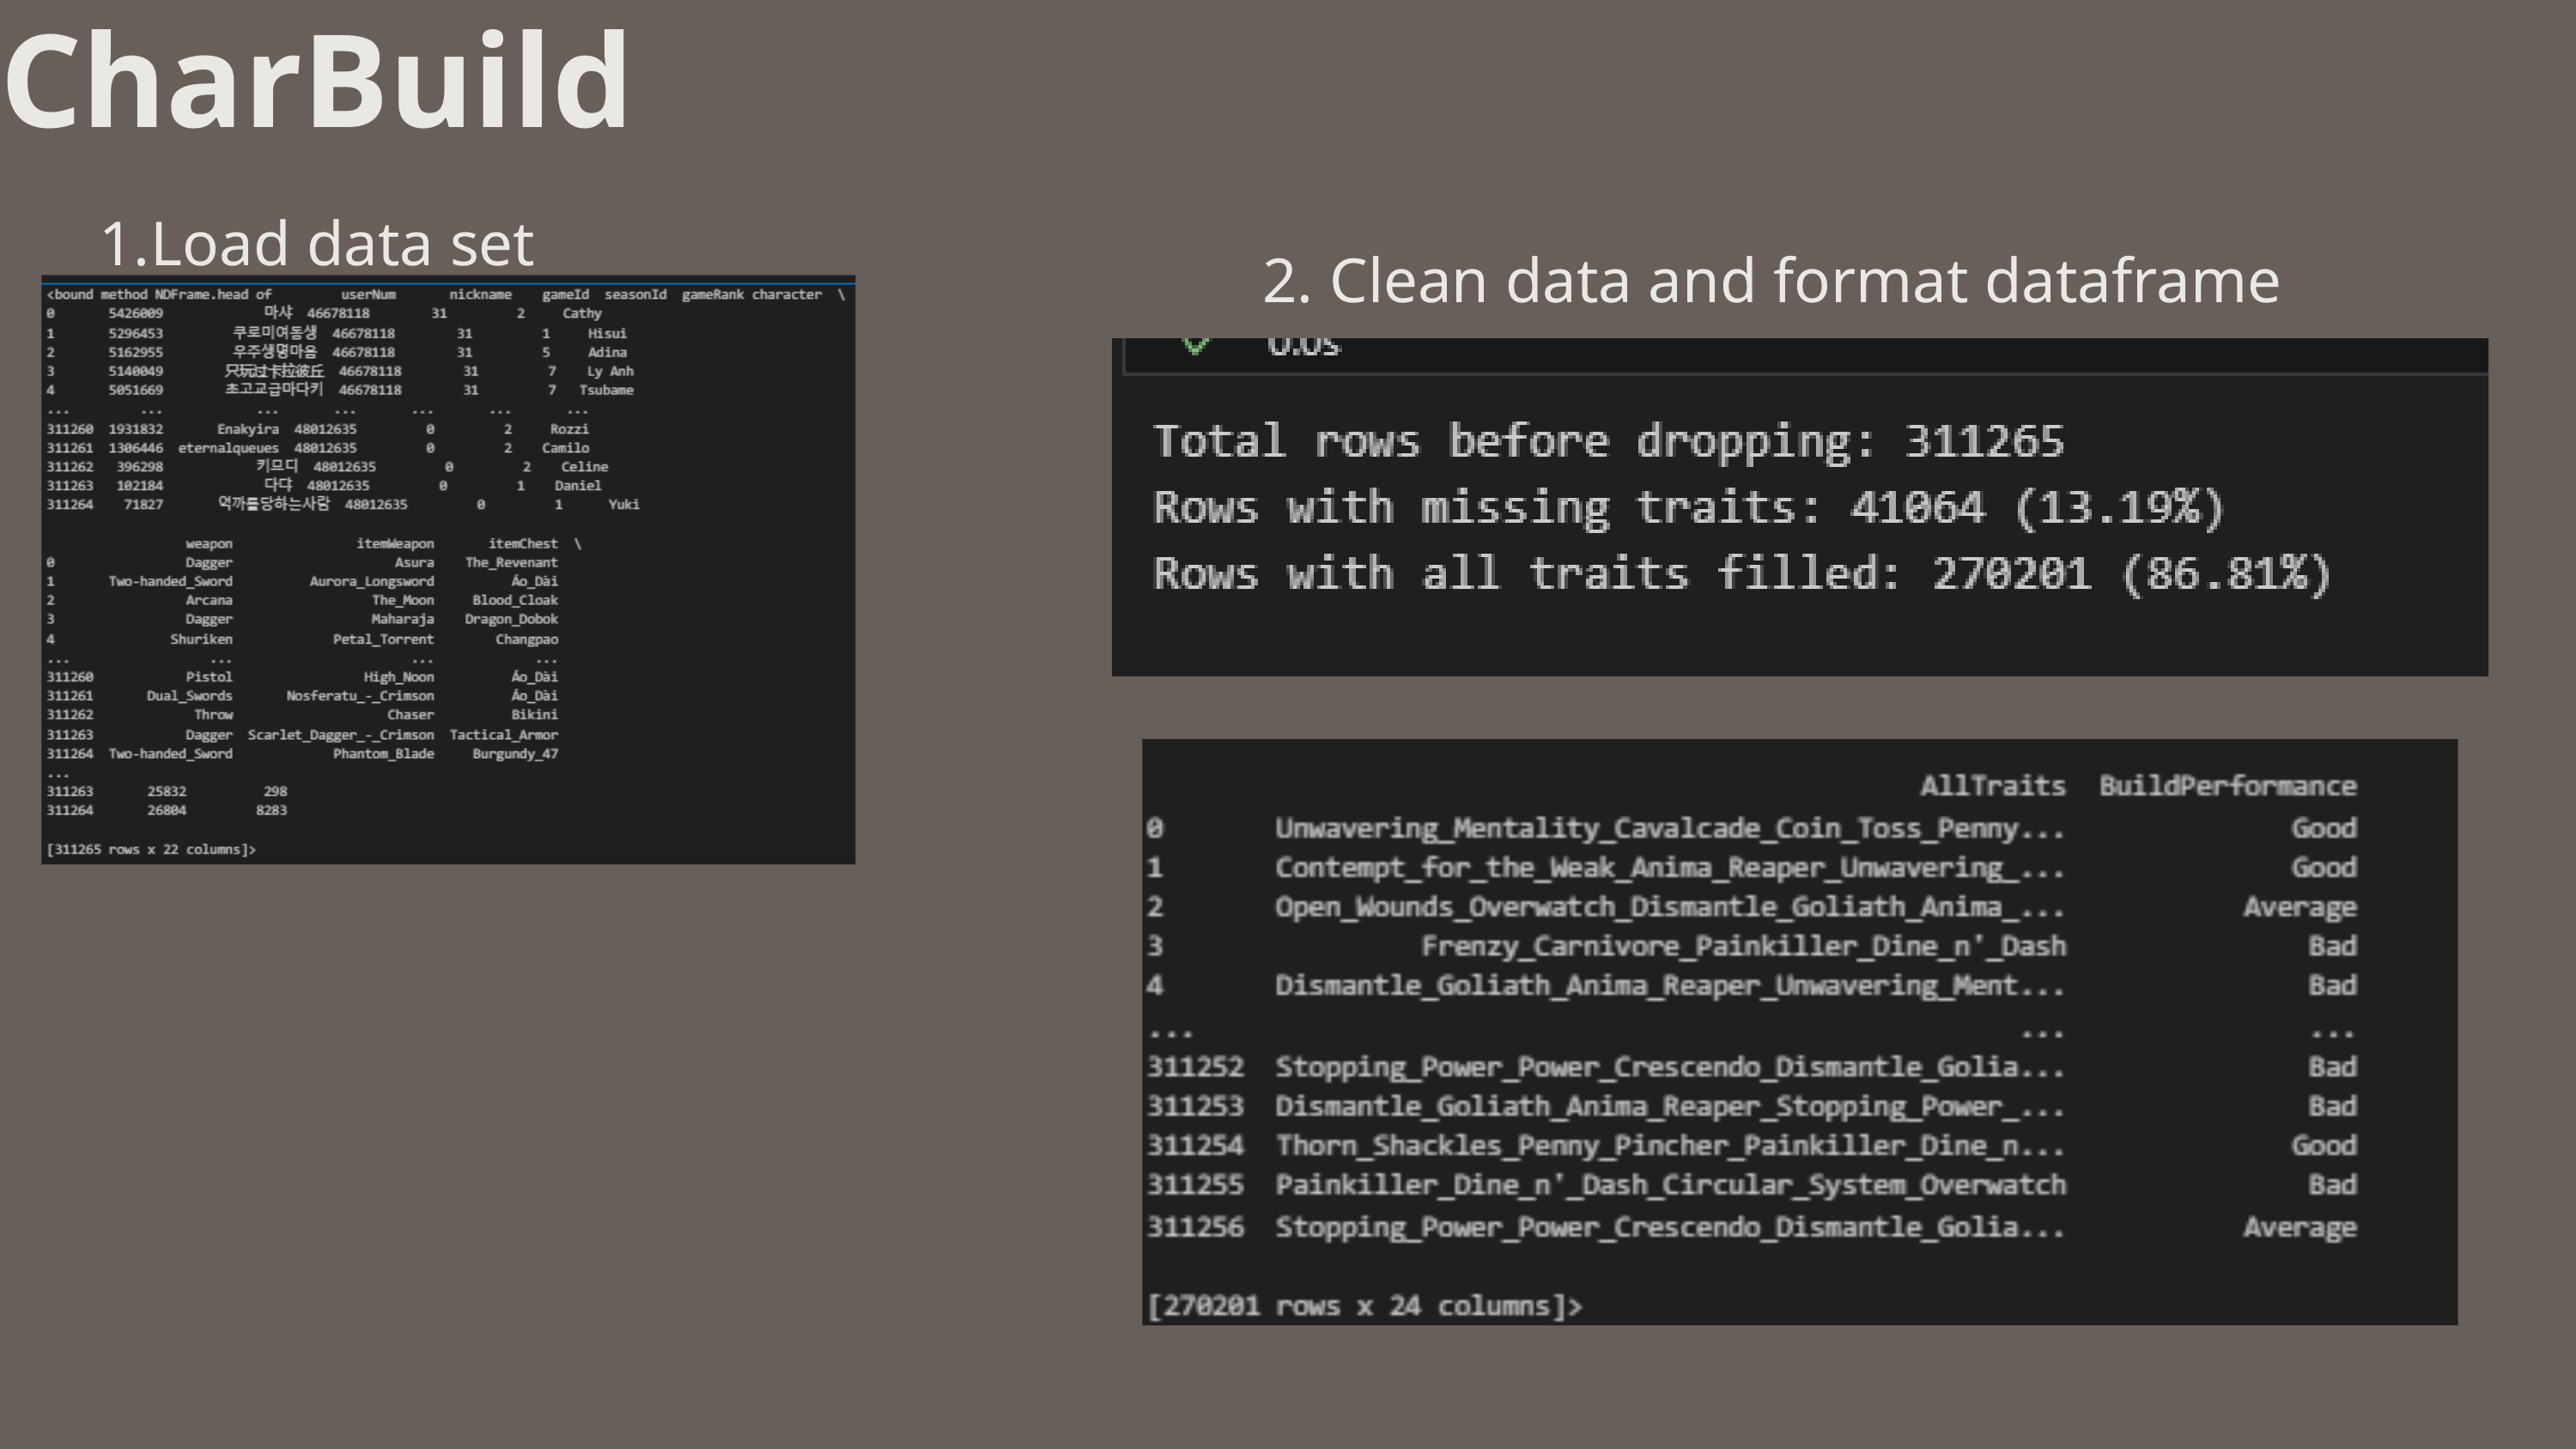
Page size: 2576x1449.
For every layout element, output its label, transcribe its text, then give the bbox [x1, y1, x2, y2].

text_box CharBuild [0, 0, 1151, 154]
text_box 2. Clean data and format dataframe [1255, 229, 2307, 315]
text_box [1142, 739, 2458, 1325]
text_box [1111, 338, 2489, 677]
text_box [41, 275, 856, 864]
text_box Load data set [41, 193, 542, 279]
